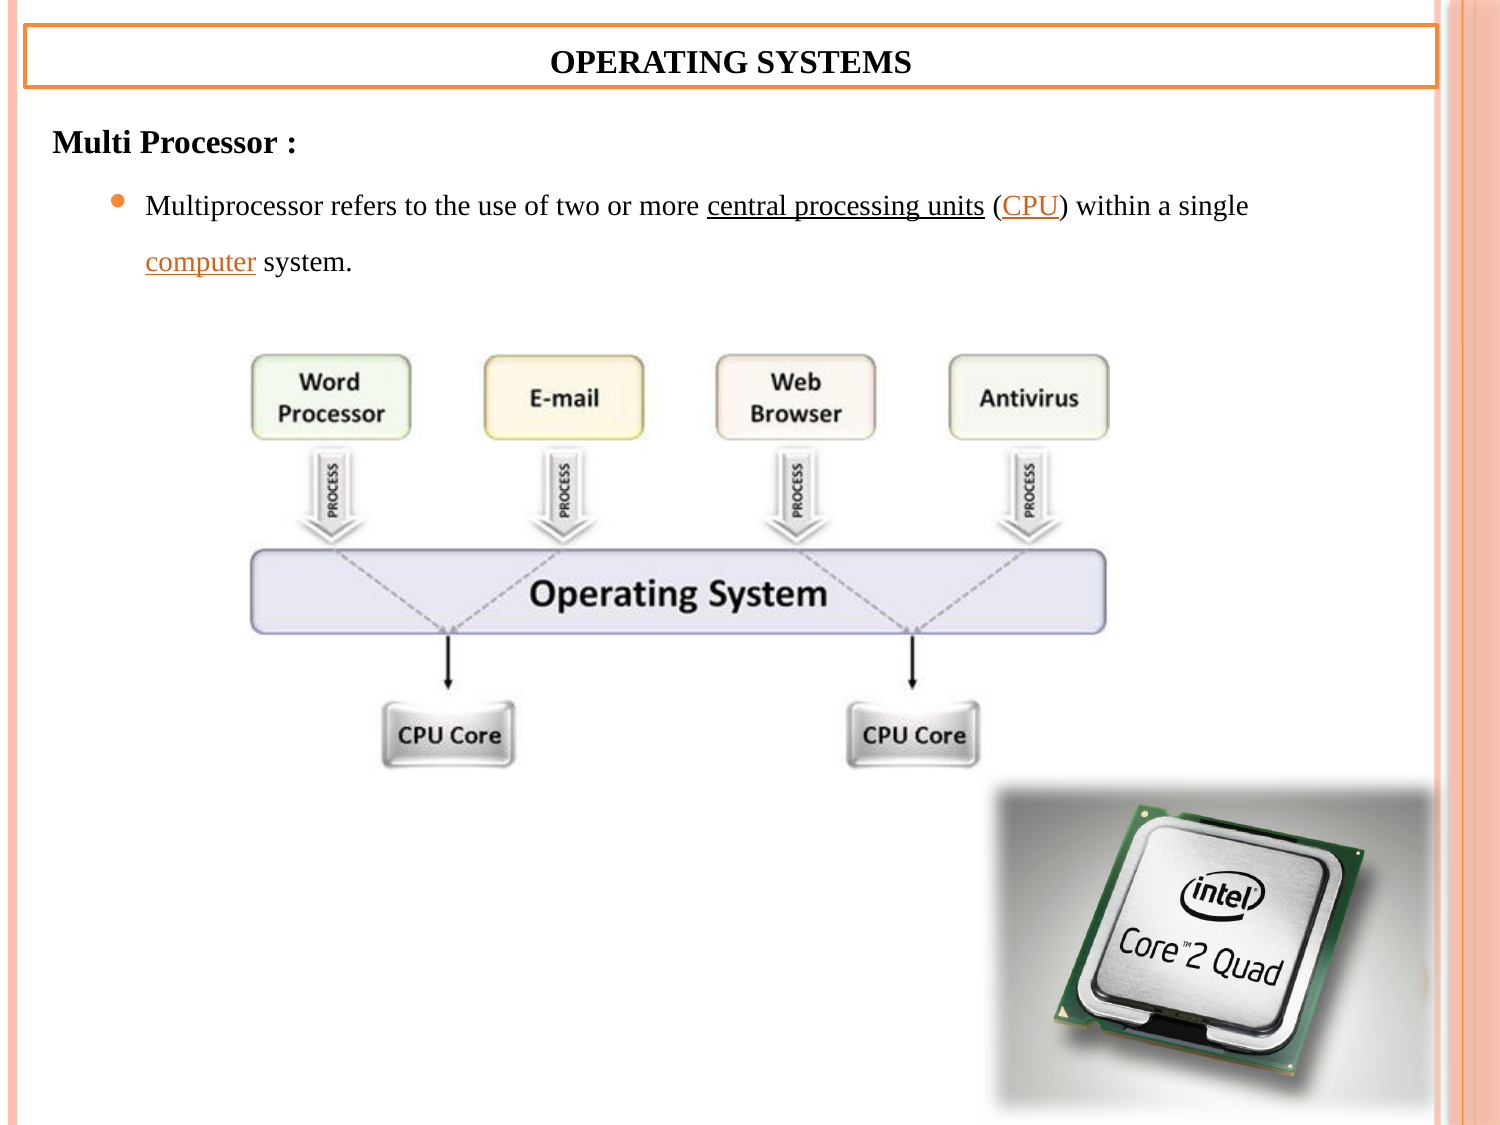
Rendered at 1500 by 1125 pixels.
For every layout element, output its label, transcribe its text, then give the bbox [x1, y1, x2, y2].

list Multi Processor : Multiprocessor refers to the use of two or more central processing units (CPU) within a single computer system. [37, 112, 1338, 1013]
text_box Operating Systems [23, 23, 1439, 89]
picture [249, 353, 1452, 1125]
